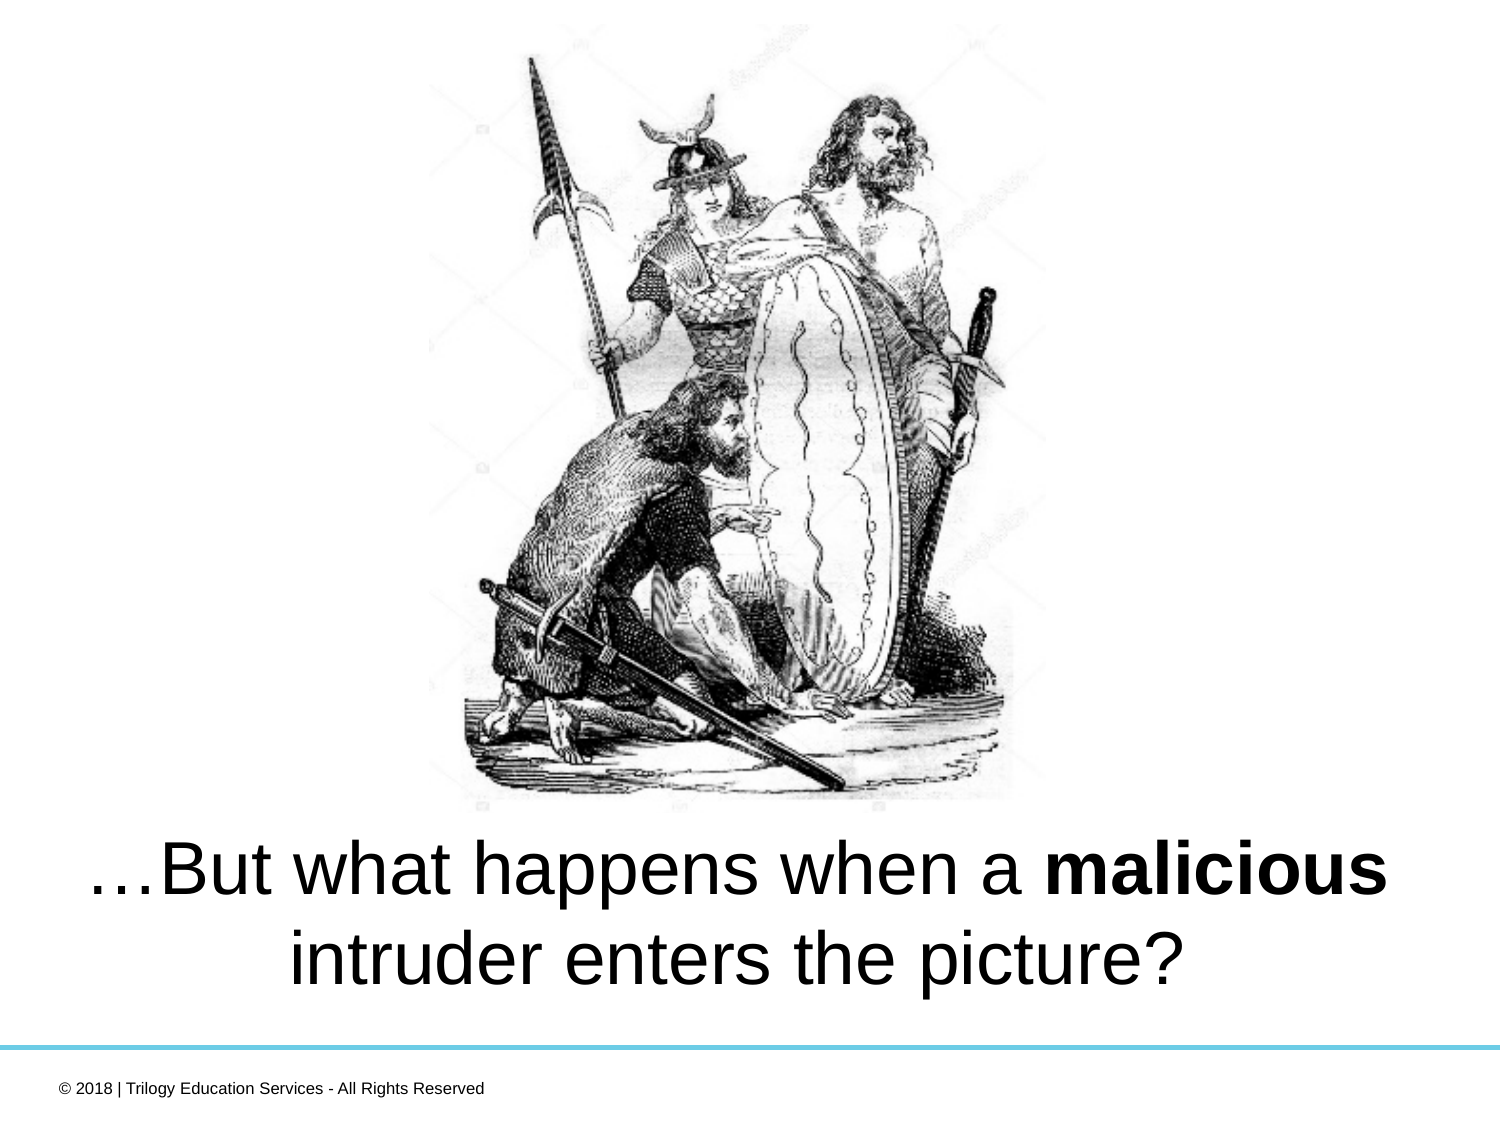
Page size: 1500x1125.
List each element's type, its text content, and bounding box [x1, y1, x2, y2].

picture [429, 24, 1046, 813]
text_box …But what happens when a malicious intruder enters the picture? [24, 812, 1450, 1008]
